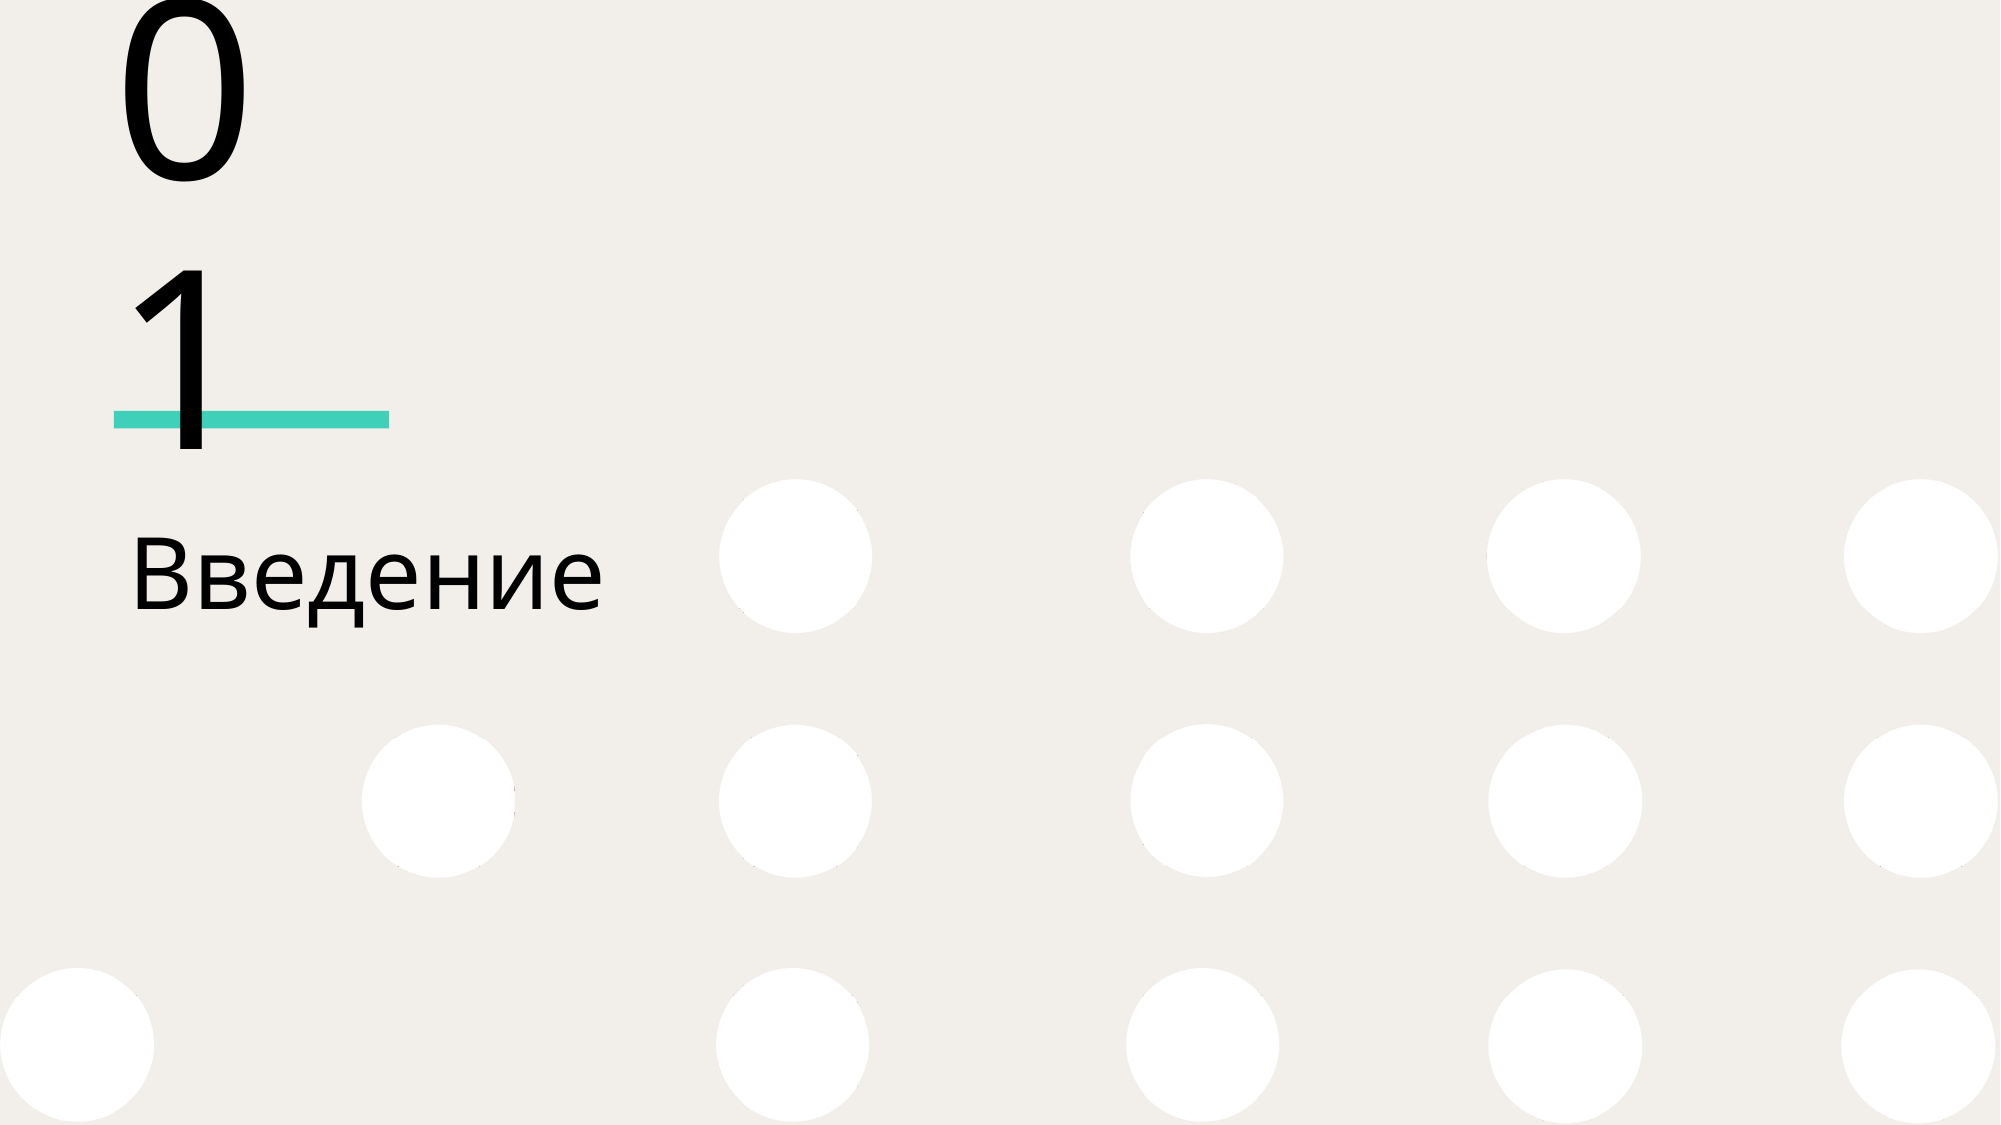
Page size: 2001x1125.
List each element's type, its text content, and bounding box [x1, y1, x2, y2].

title Введение [114, 501, 1470, 624]
list 01 [114, 119, 390, 348]
picture [0, 479, 2001, 1125]
